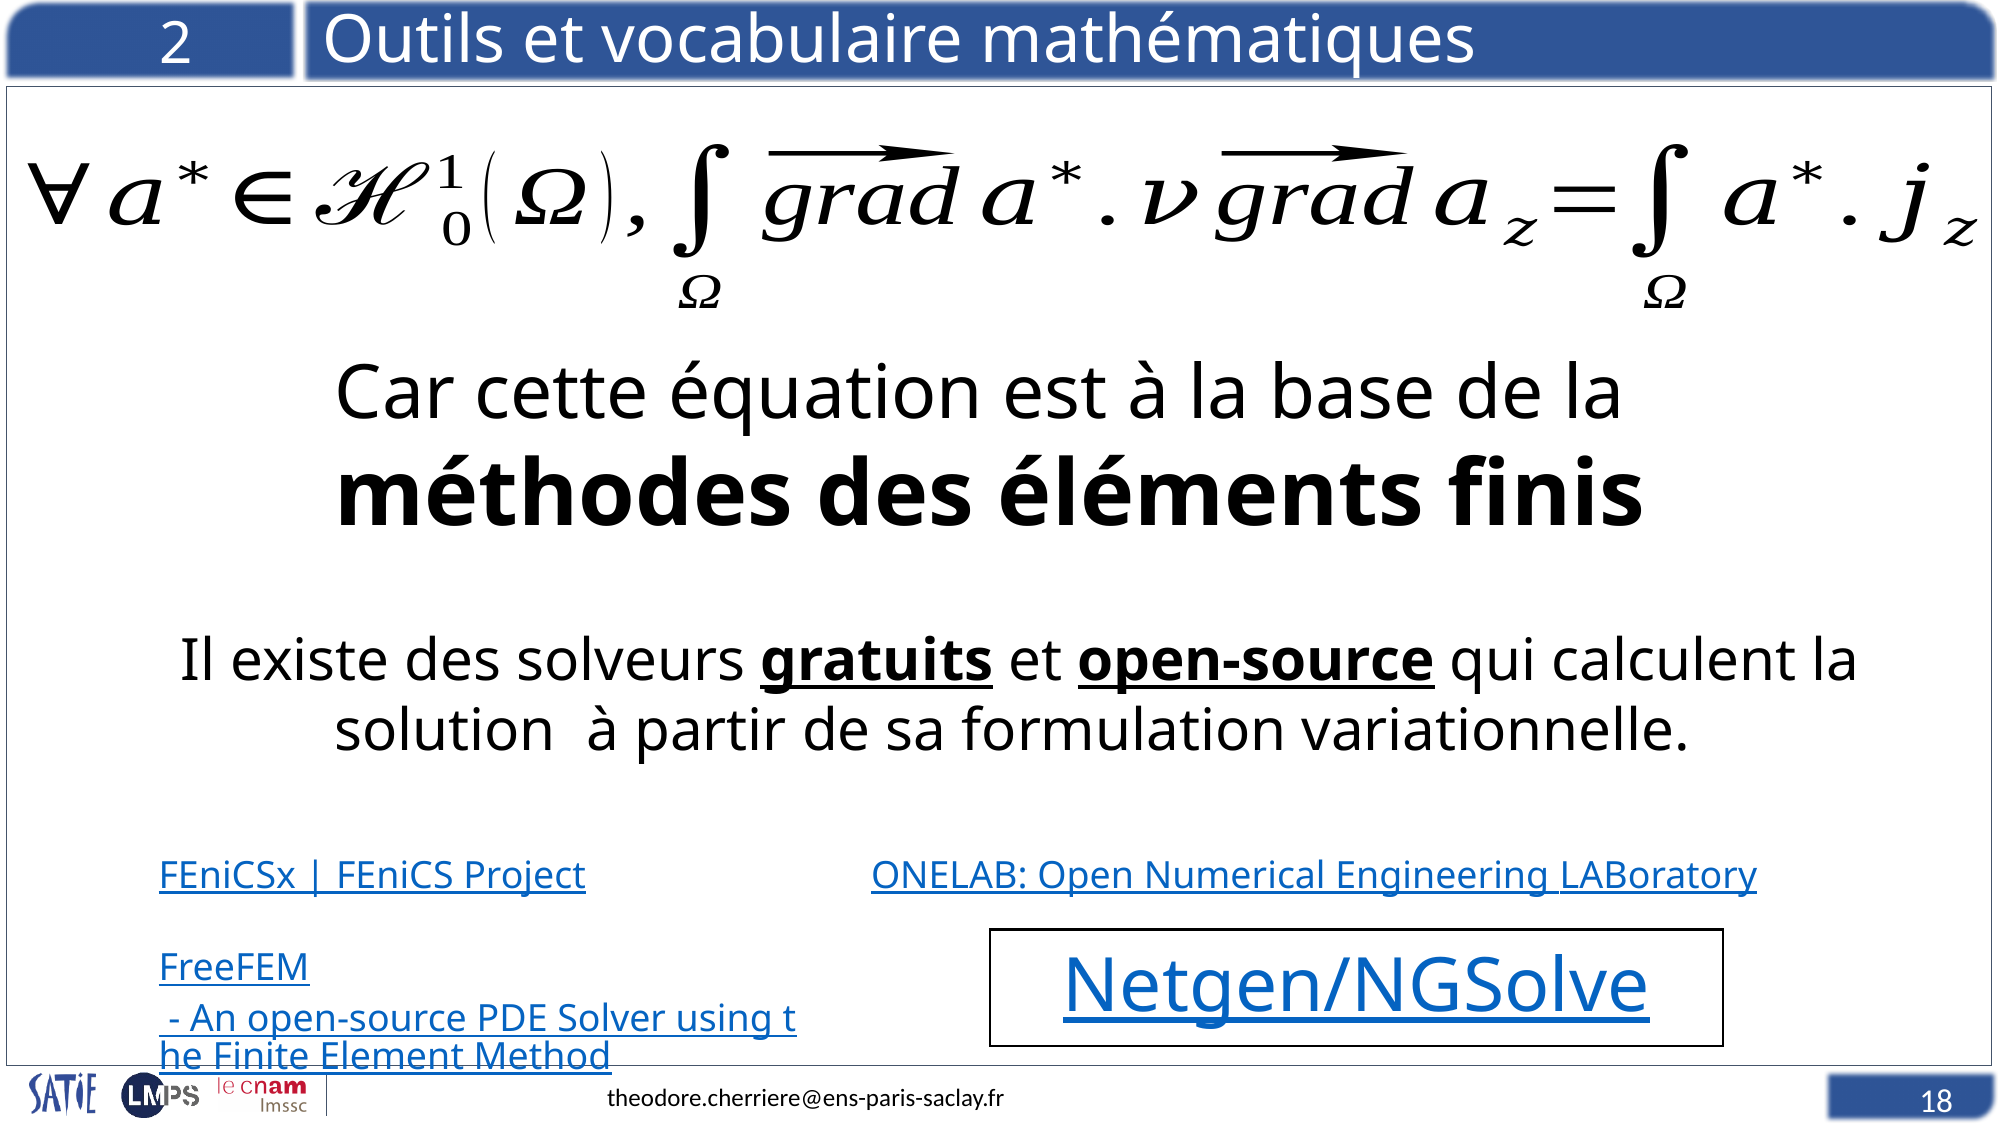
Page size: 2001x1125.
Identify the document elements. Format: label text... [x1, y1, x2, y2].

picture [218, 1077, 307, 1112]
text_box ONELAB: Open Numerical Engineering LABoratory [856, 843, 1857, 909]
picture [29, 1072, 96, 1116]
list 2 [55, 5, 297, 84]
title Outils et vocabulaire mathématiques [307, 0, 1945, 83]
text_box Netgen/NGSolve [989, 928, 1724, 1047]
picture [121, 1072, 201, 1118]
slide_number 18 [1870, 1068, 1968, 1125]
text_box FEniCSx | FEniCS Project [143, 843, 821, 909]
text_box FreeFEM - An open-source PDE Solver using the Finite Element Method [143, 935, 821, 1053]
text_box Car cette équation est à la base de la méthodes des éléments finis [69, 336, 1911, 552]
